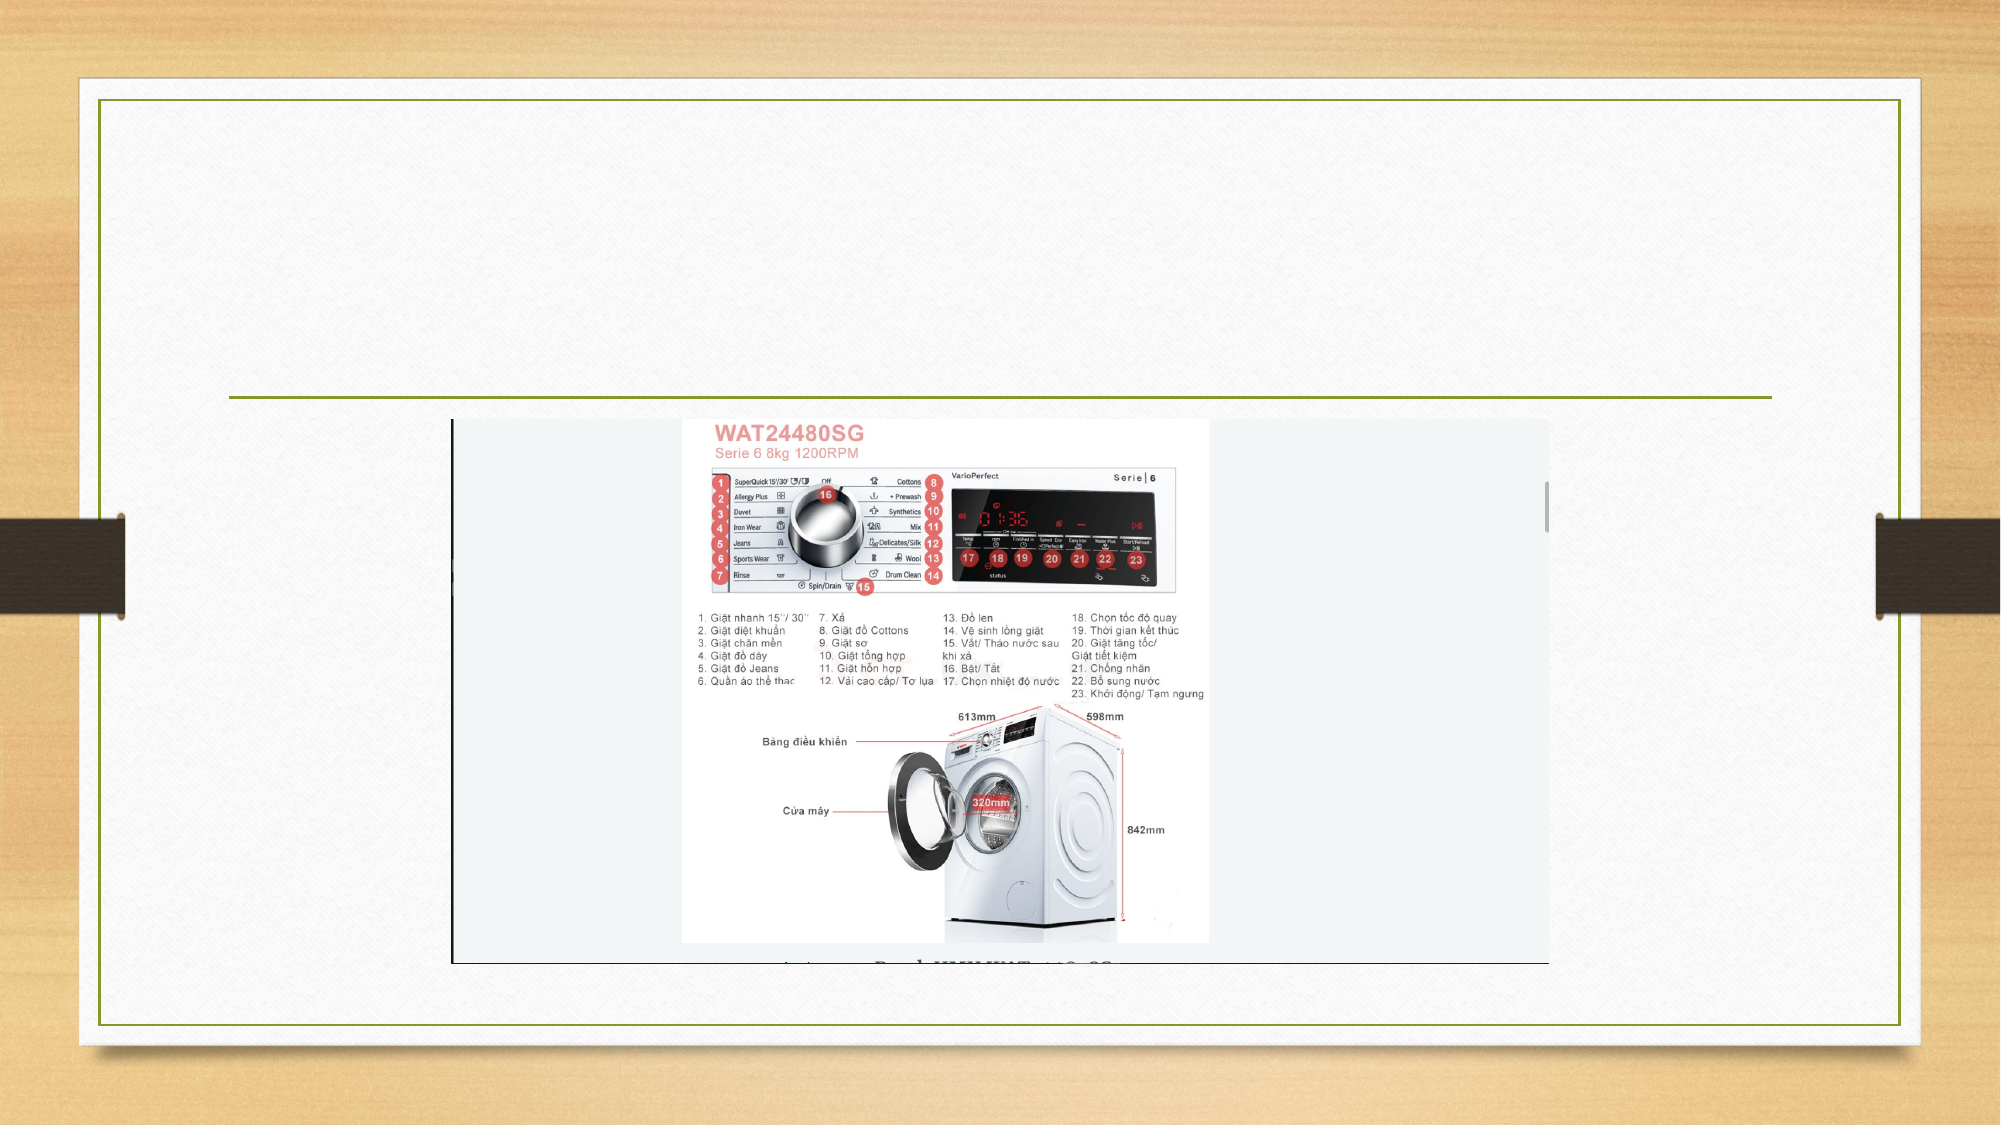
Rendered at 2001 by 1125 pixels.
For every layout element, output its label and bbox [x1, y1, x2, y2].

list [451, 419, 1549, 964]
picture [0, 0, 2001, 1125]
